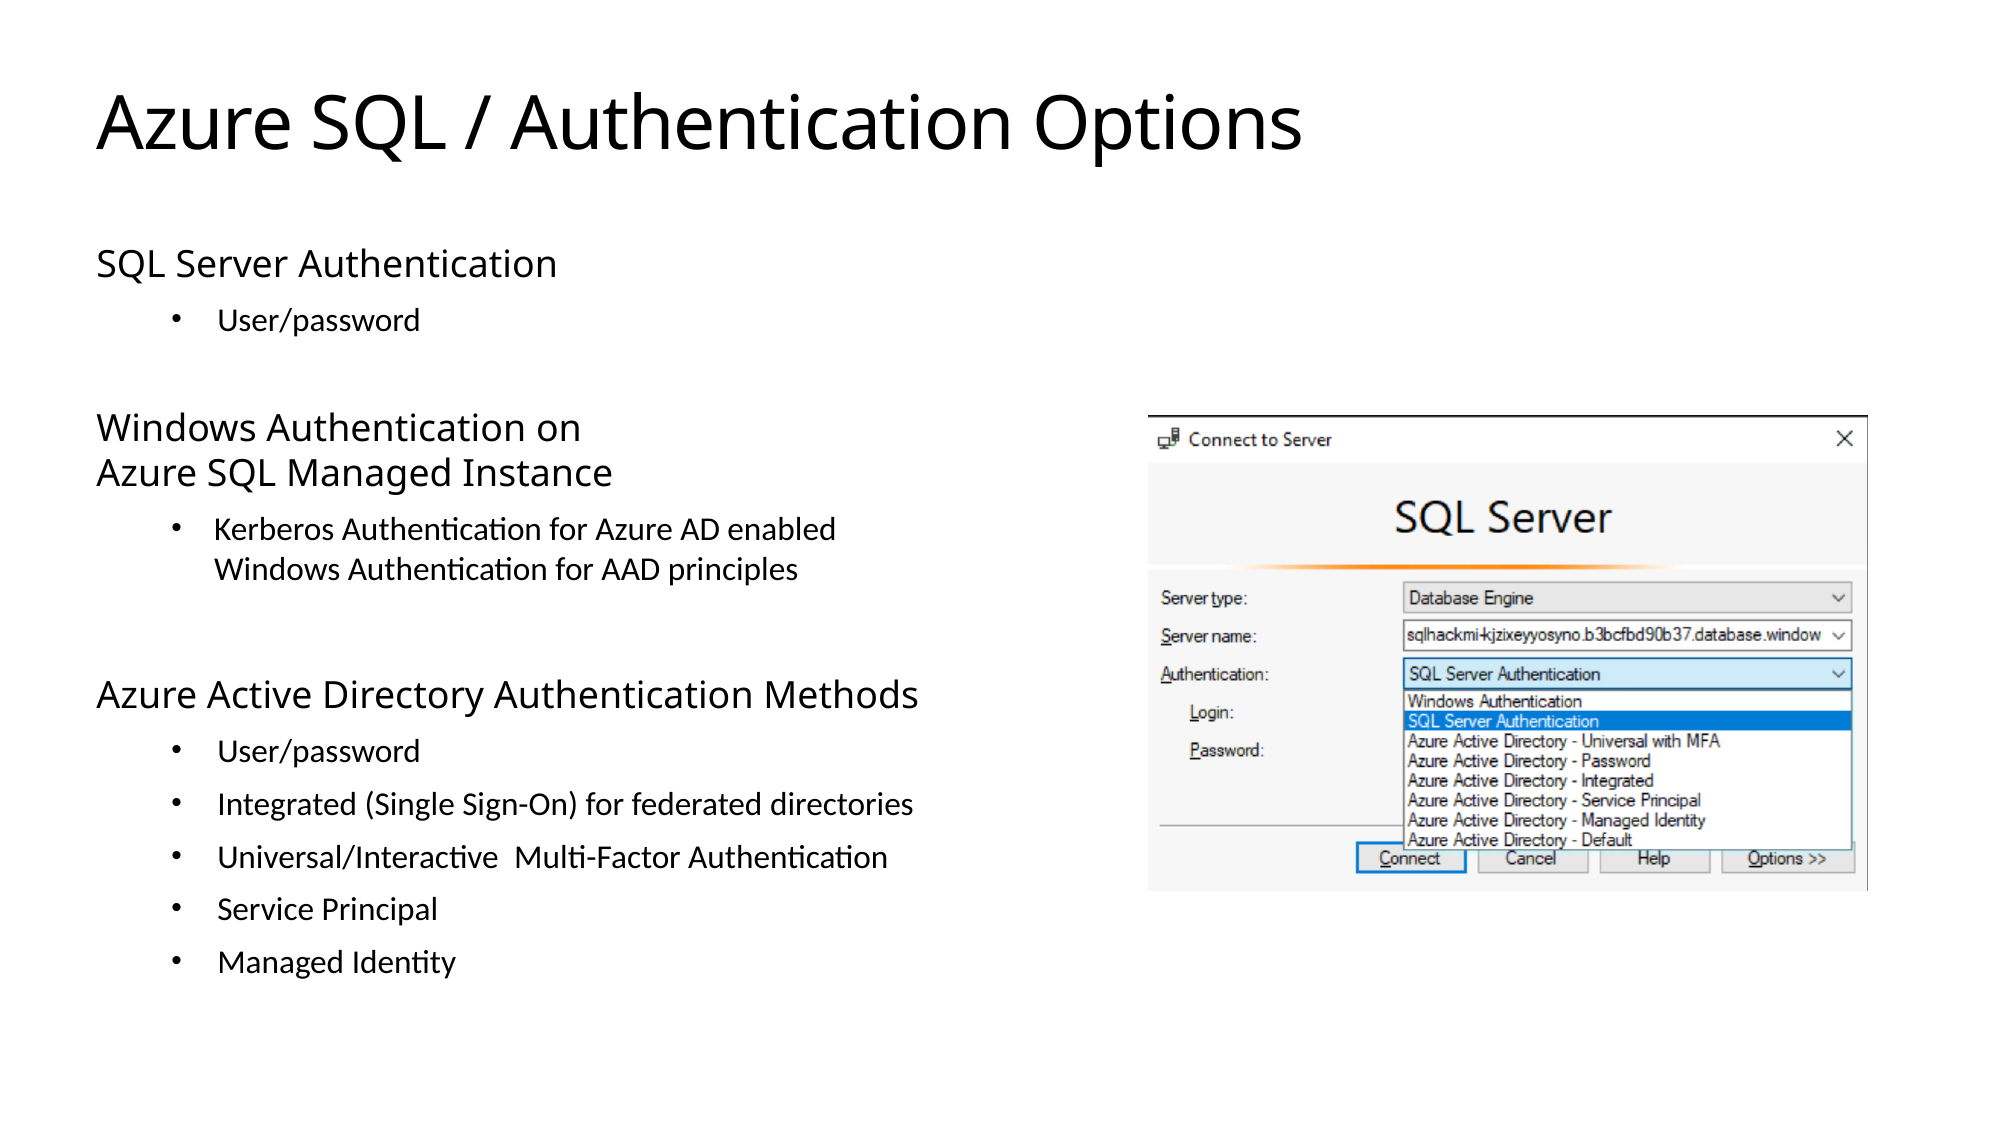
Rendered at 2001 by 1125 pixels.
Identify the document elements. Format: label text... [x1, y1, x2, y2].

list SQL Server Authentication User/password Windows Authentication on Azure SQL Managed Instance Kerberos Authentication for Azure AD enabled Windows Authentication for AAD principles Azure Active Directory Authentication Methods User/password Integrated (Single Sign-On) for federated directories Universal/Interactive Multi-Factor Authentication Service Principal Managed Identity [96, 240, 952, 1003]
picture [1148, 415, 1868, 892]
title Azure SQL / Authentication Options [96, 75, 1904, 166]
